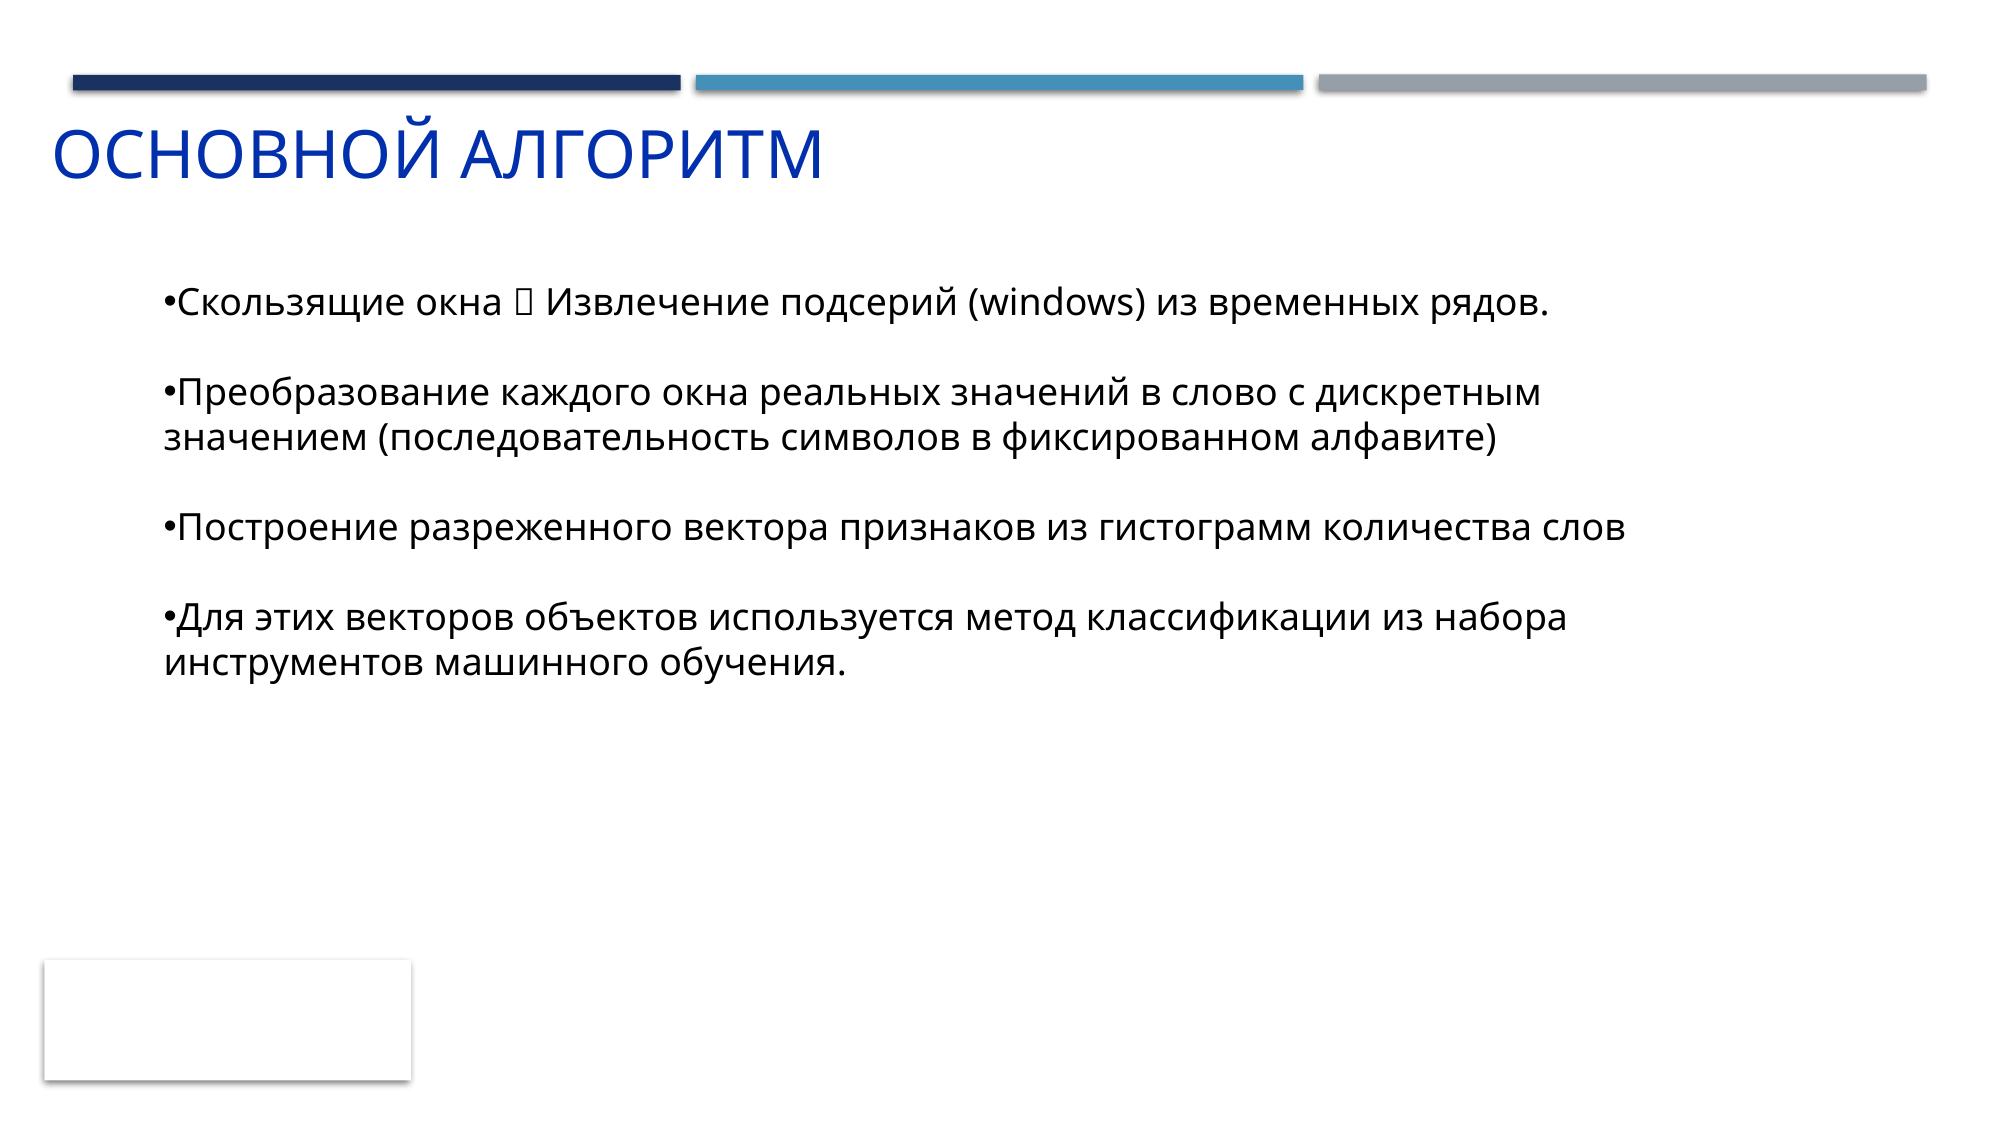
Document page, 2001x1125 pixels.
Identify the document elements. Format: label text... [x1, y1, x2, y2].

title Основной алгоритм [36, 112, 1372, 192]
text_box Скользящие окна  Извлечение подсерий (windows) из временных рядов. Преобразование каждого окна реальных значений в слово с дискретным значением (последовательность символов в фиксированном алфавите) Построение разреженного вектора признаков из гистограмм количества слов Для этих векторов объектов используется метод классификации из набора инструментов машинного обучения. [148, 270, 1757, 691]
